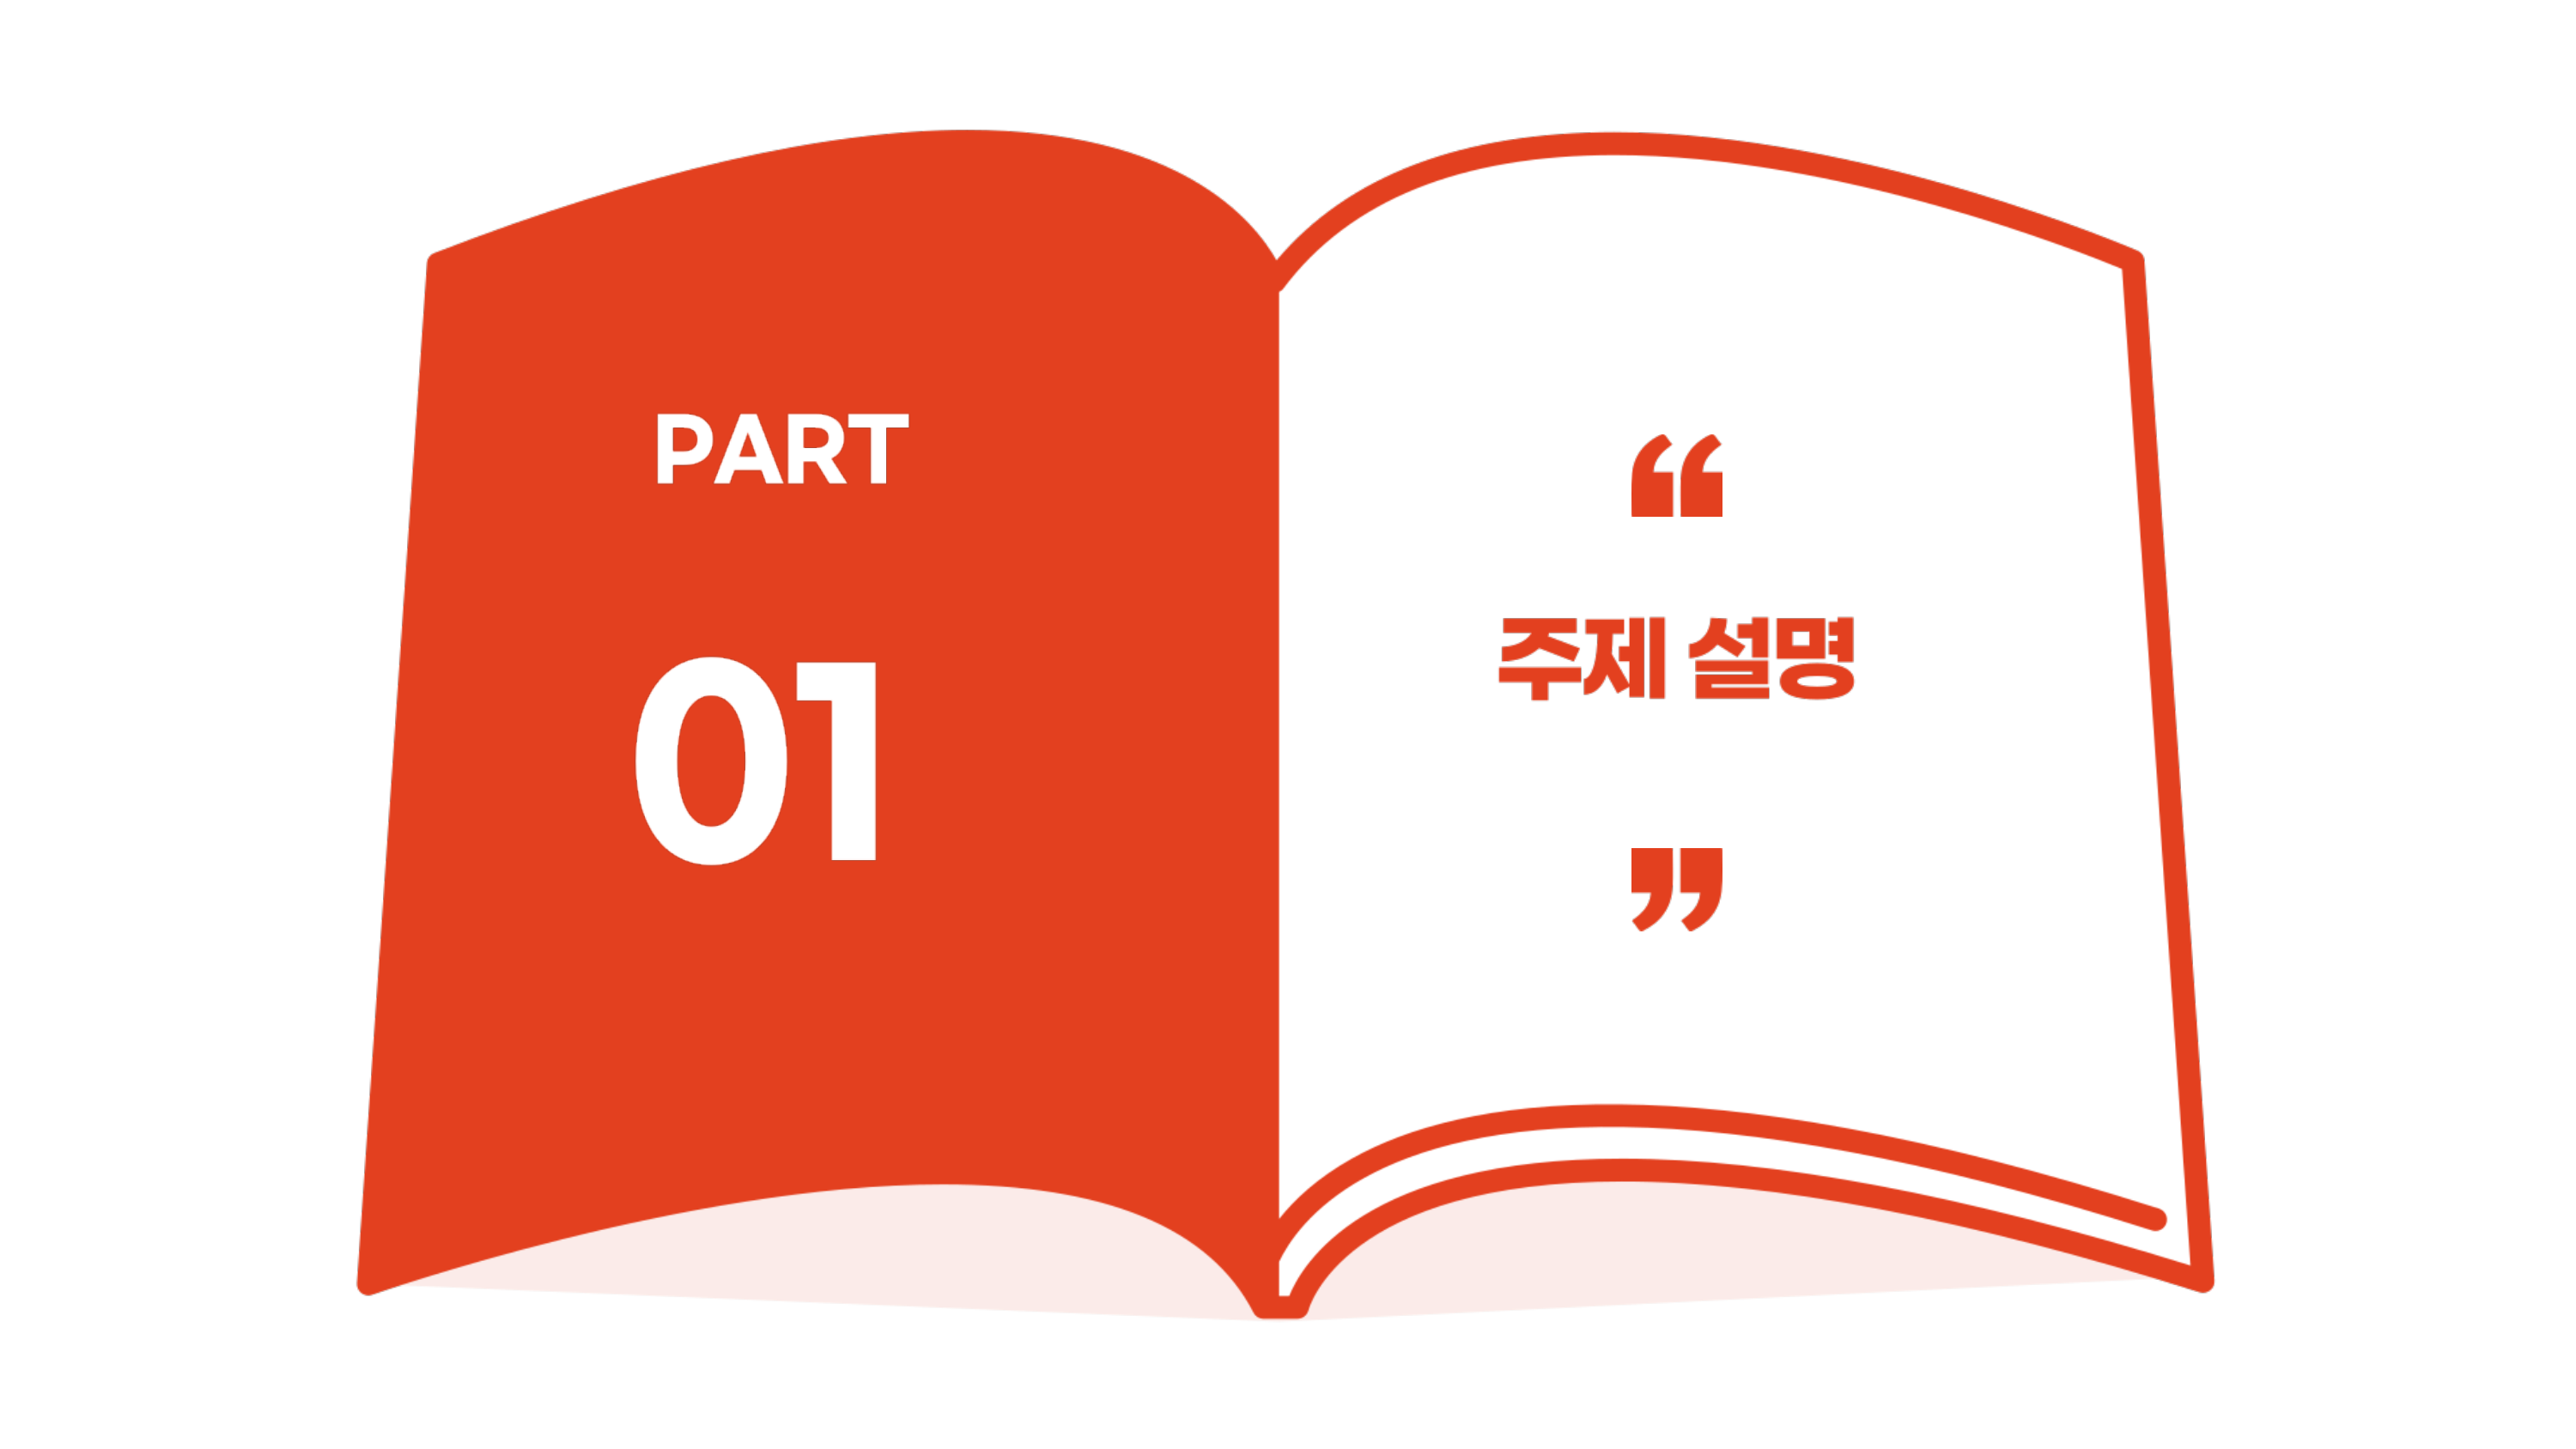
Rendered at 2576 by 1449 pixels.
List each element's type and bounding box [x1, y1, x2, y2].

text_box [1631, 433, 1723, 517]
text_box [349, 117, 2227, 1337]
picture [1358, 586, 1904, 777]
picture [577, 578, 1016, 1065]
text_box [1631, 848, 1723, 931]
picture [610, 383, 951, 555]
